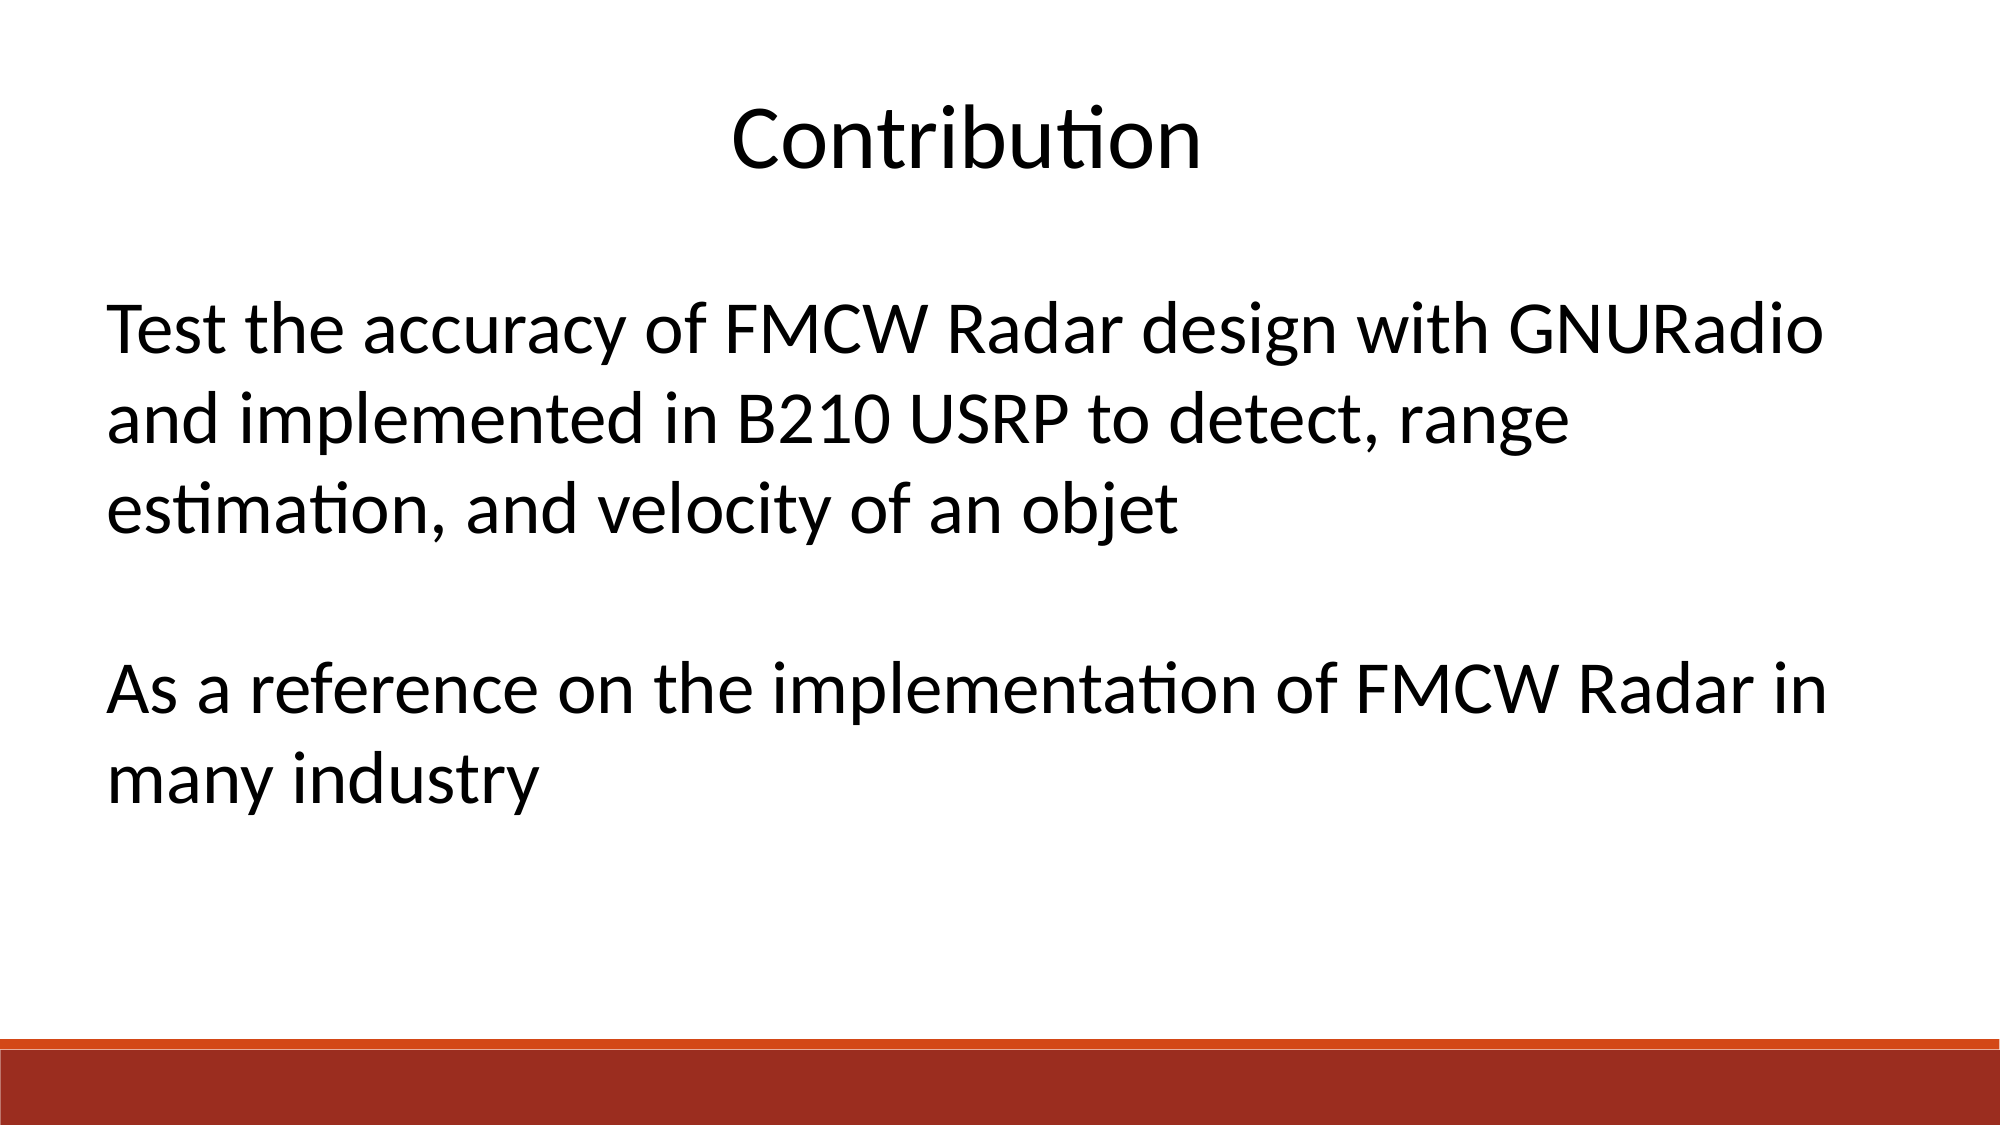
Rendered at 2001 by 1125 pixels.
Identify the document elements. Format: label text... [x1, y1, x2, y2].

text_box Contribution [716, 69, 1464, 195]
text_box Test the accuracy of FMCW Radar design with GNURadio and implemented in B210 USRP to detect, range estimation, and velocity of an objet As a reference on the implementation of FMCW Radar in many industry [91, 271, 1897, 827]
